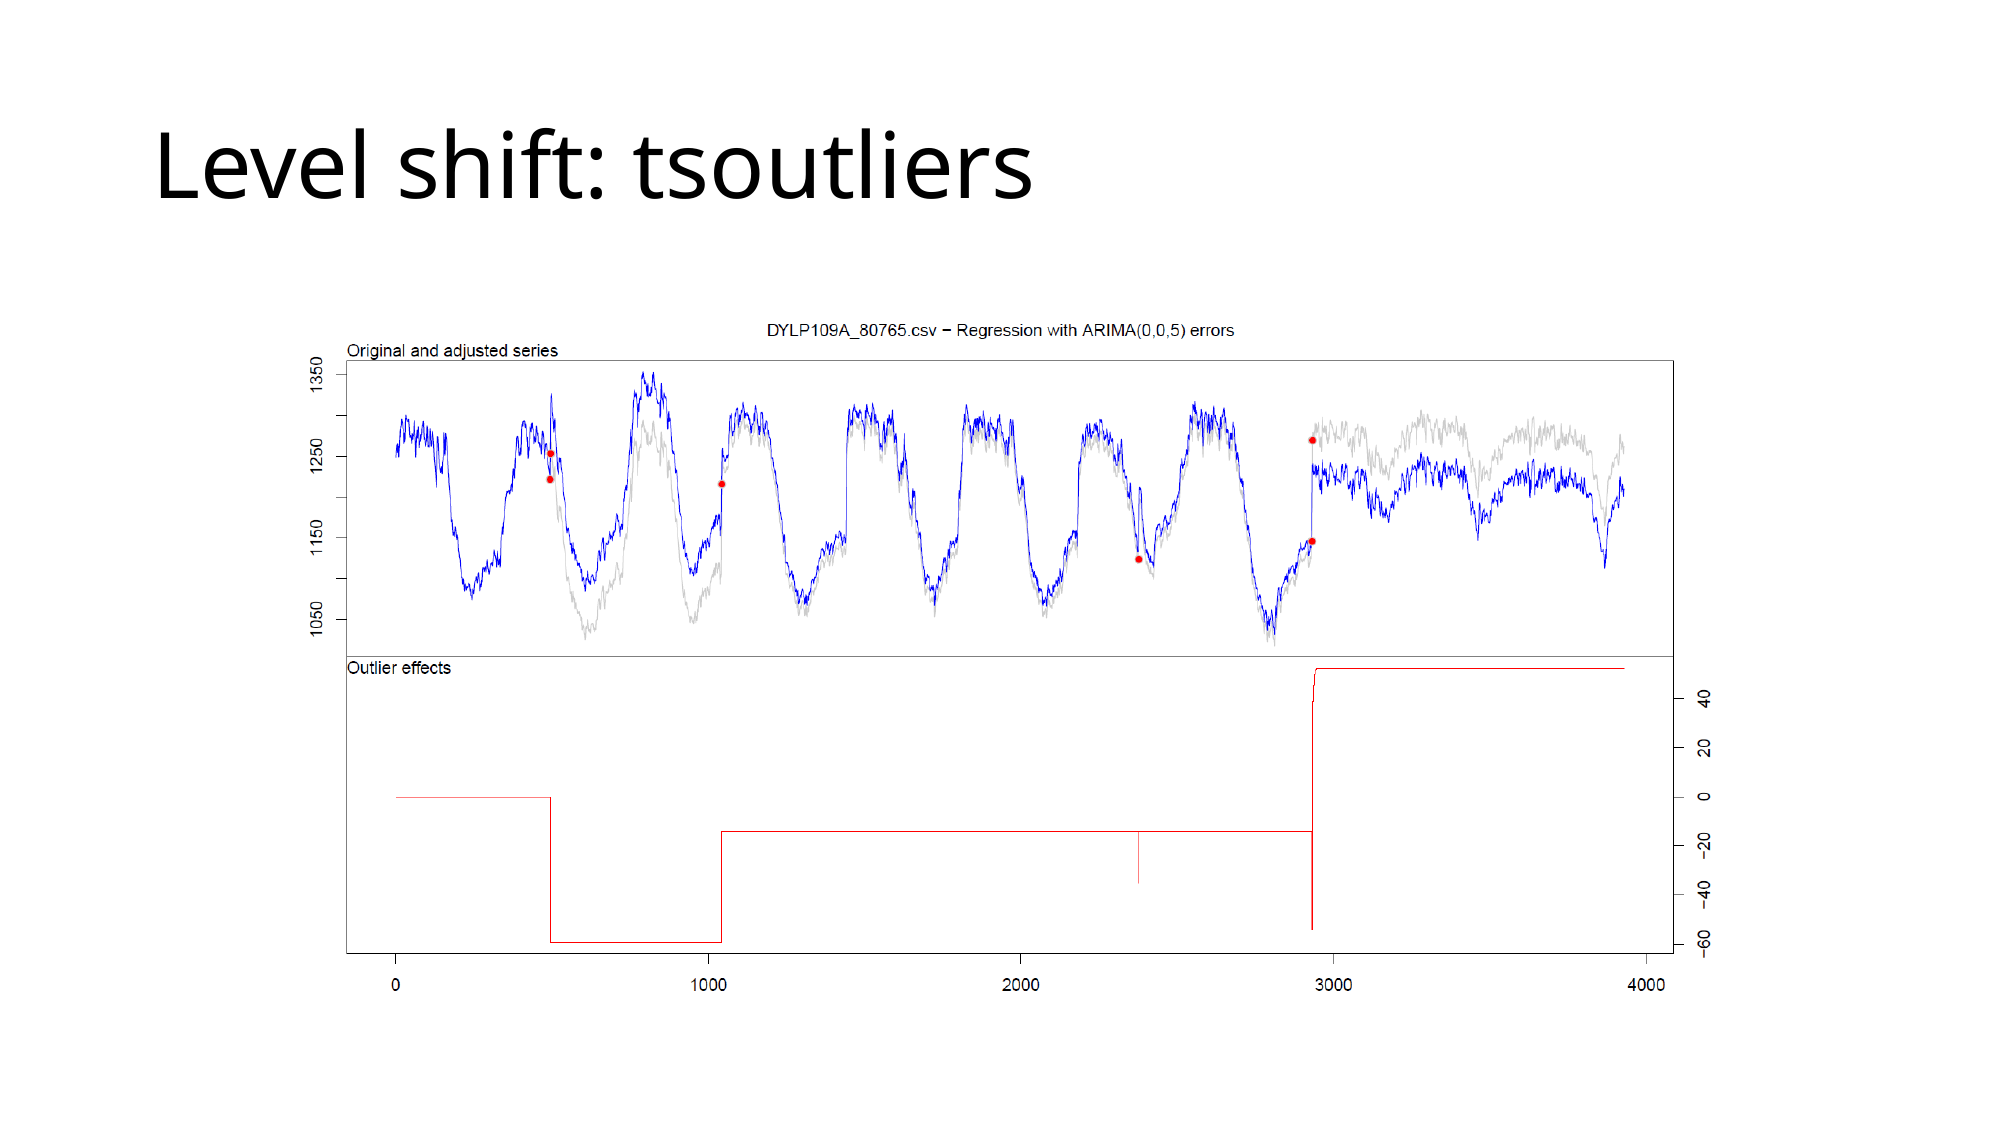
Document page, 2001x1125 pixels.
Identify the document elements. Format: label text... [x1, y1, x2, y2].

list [285, 299, 1715, 1014]
title Level shift: tsoutliers [137, 59, 1863, 278]
